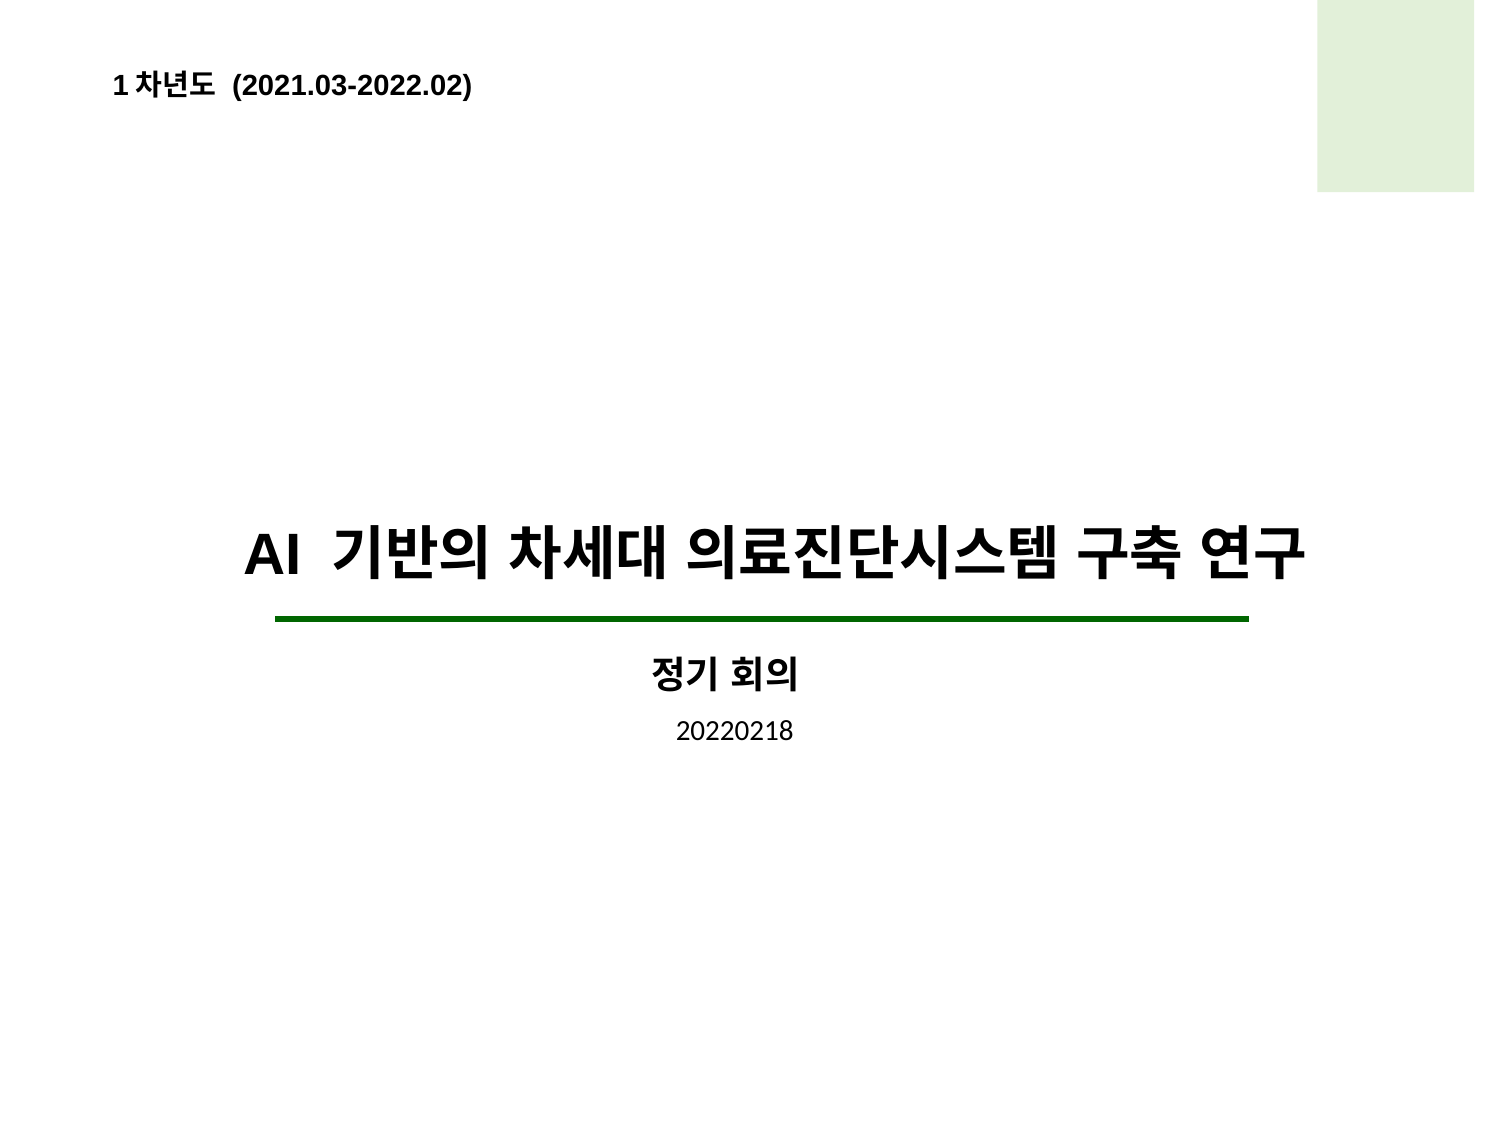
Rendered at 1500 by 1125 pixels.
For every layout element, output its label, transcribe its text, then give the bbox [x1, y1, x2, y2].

text_box 정기 회의 [636, 643, 853, 704]
text_box AI 기반의 차세대 의료진단시스템 구축 연구 [171, 508, 1379, 594]
text_box [1316, 0, 1475, 193]
text_box 20220218 [545, 704, 925, 754]
text_box 1차년도 (2021.03-2022.02) [97, 59, 654, 109]
